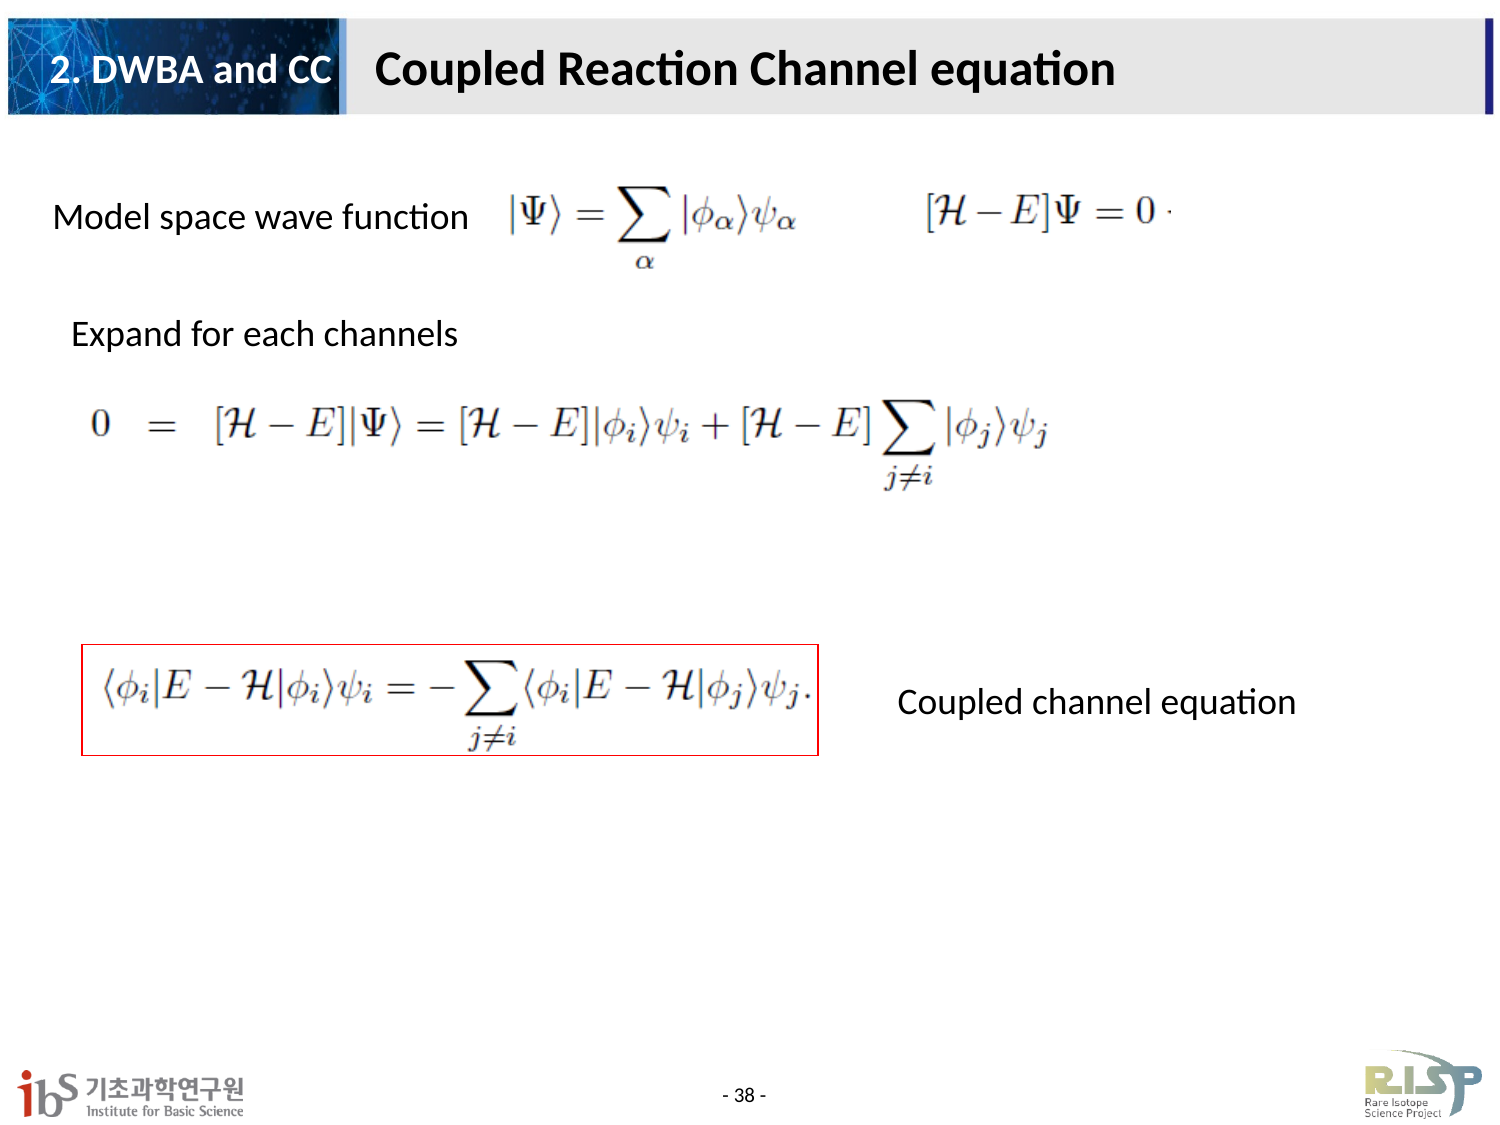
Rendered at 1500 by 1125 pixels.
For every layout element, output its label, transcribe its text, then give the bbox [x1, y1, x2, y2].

picture [915, 184, 1171, 241]
picture [64, 383, 1059, 499]
text_box Expand for each channels [56, 301, 474, 362]
picture [478, 160, 818, 280]
picture [17, 1070, 243, 1117]
text_box Model space wave function [37, 184, 478, 245]
text_box Coupled channel equation [882, 669, 1313, 730]
picture [1364, 1049, 1482, 1119]
picture [82, 645, 818, 755]
picture [2, 10, 1500, 130]
